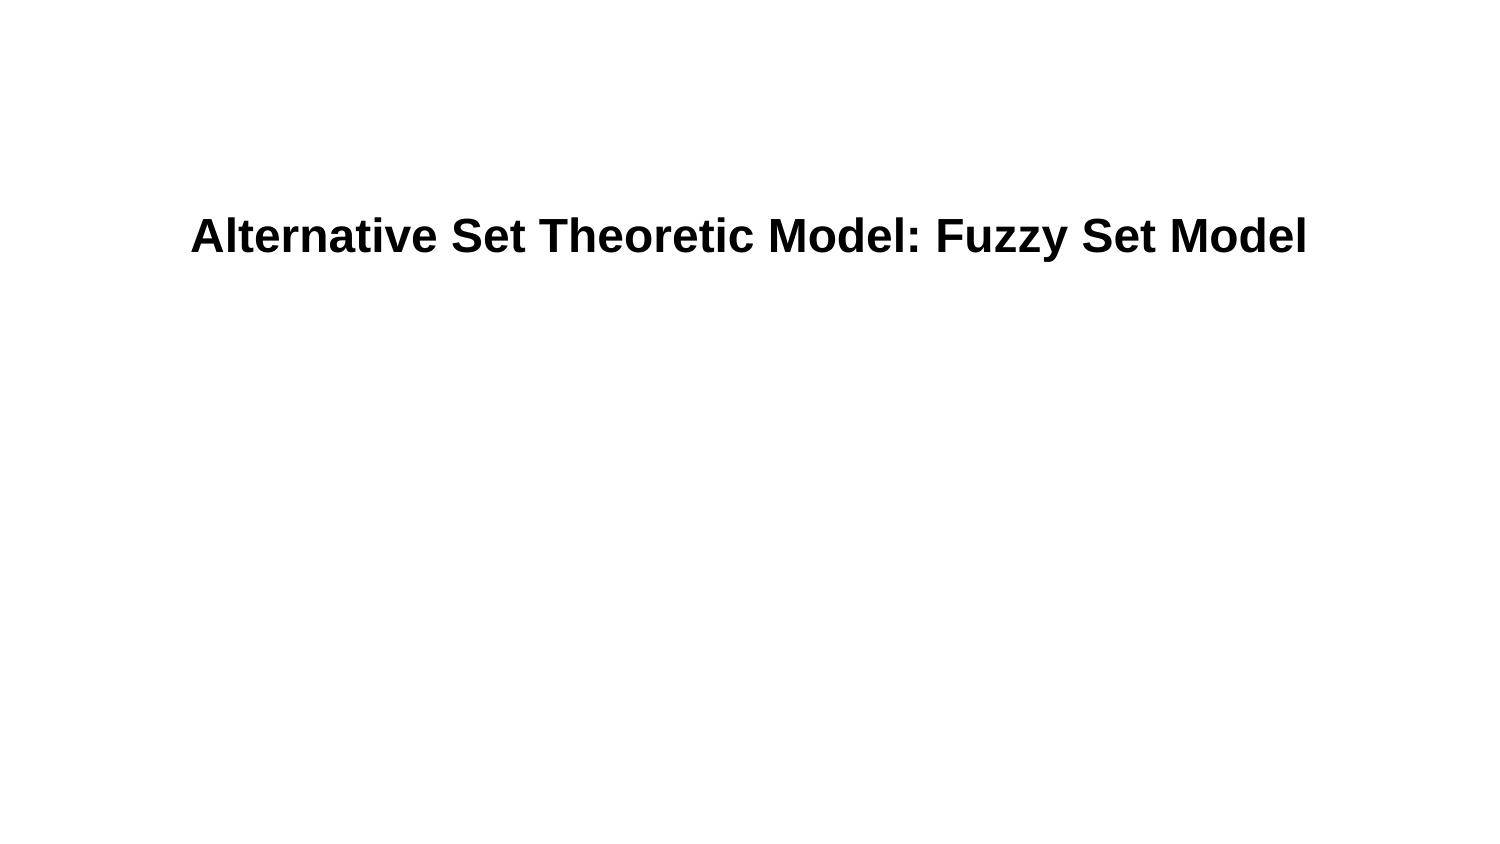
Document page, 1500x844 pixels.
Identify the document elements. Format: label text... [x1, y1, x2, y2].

list Alternative Set Theoretic Model: Fuzzy Set Model [51, 189, 1449, 750]
